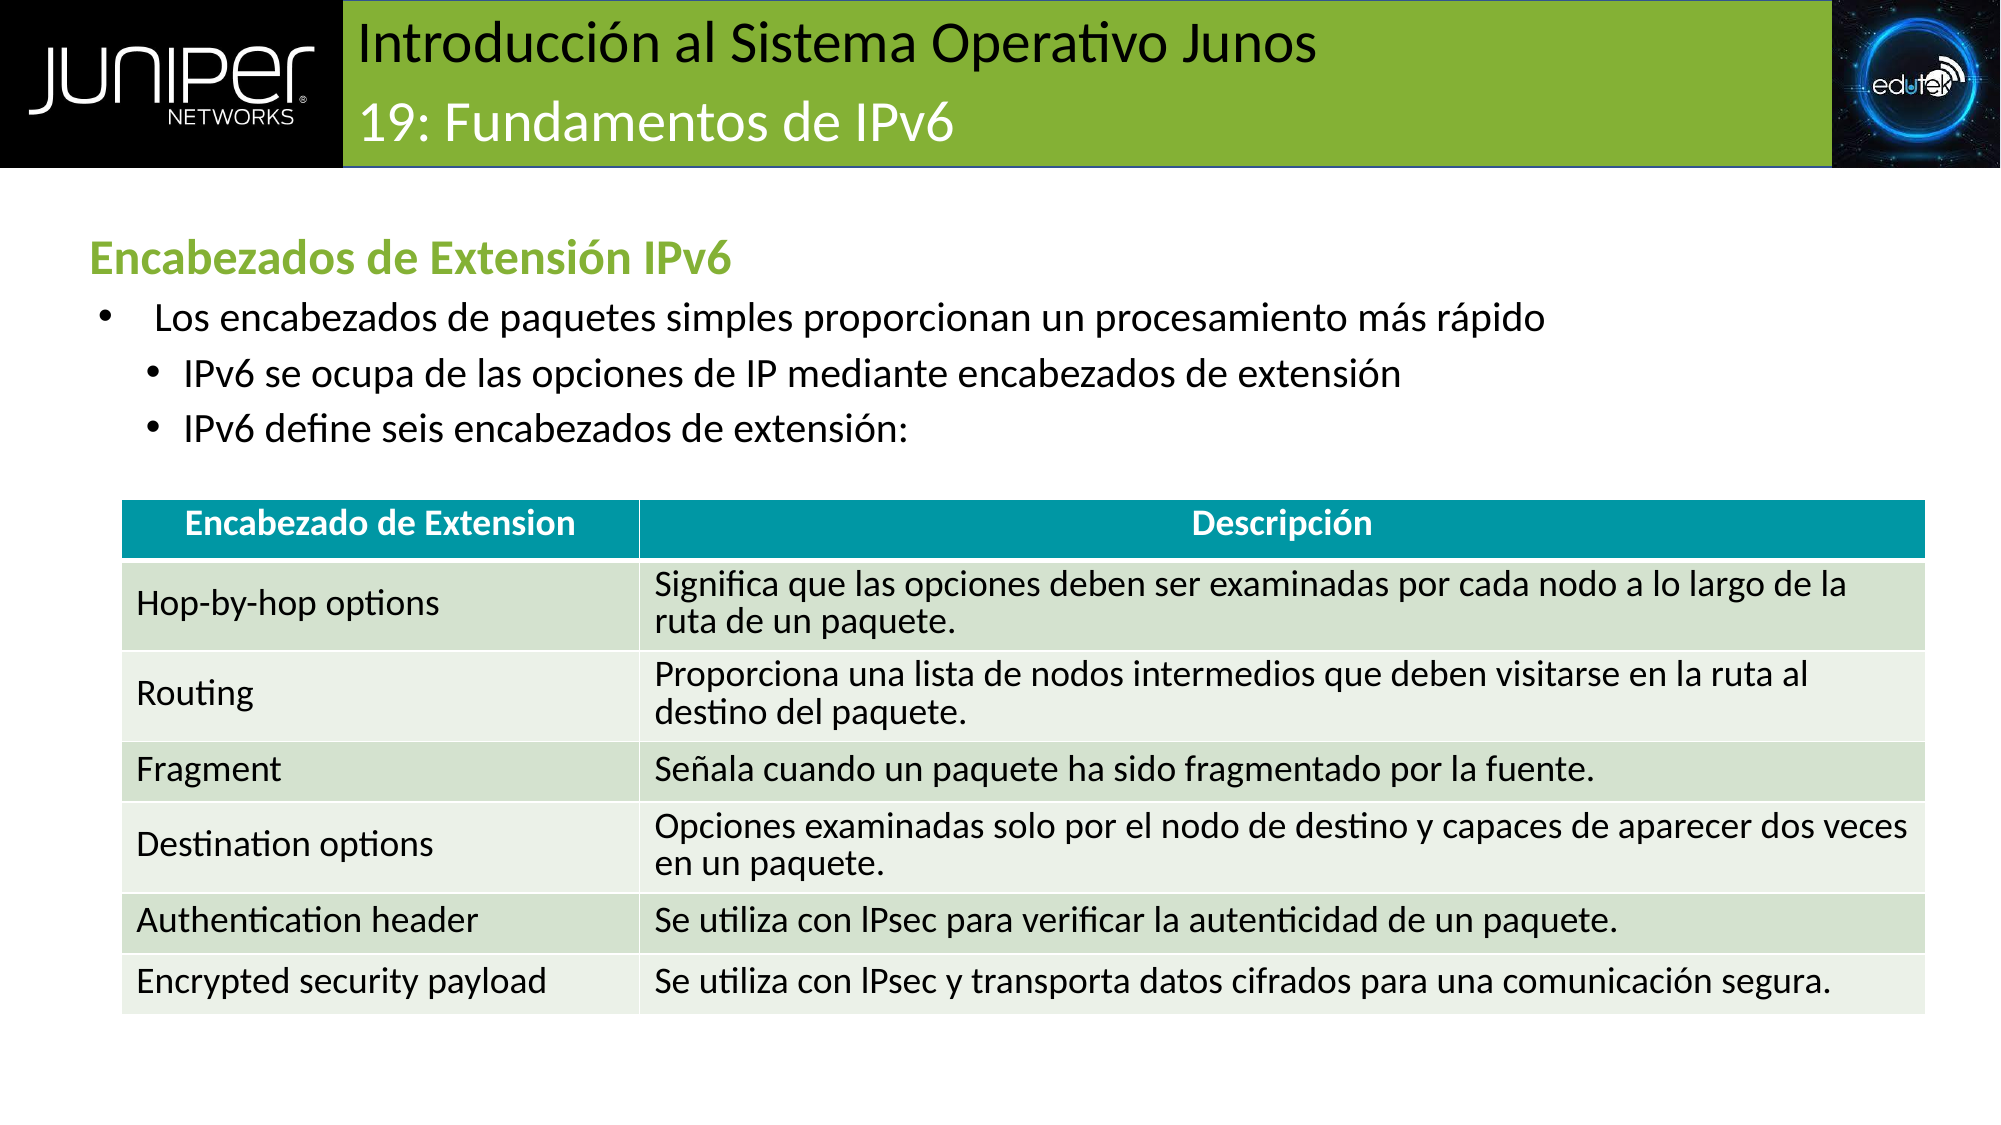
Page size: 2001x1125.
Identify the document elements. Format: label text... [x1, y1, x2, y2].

table_cell Opciones examinadas solo por el nodo de destino y capaces de aparecer dos veces en un paquete. [640, 803, 1925, 892]
list Encabezados de Extensión IPv6 Los encabezados de paquetes simples proporcionan un procesamiento más rápido IPv6 se ocupa de las opciones de IP mediante encabezados de extensión IPv6 define seis encabezados de extensión: [74, 223, 1949, 938]
table_cell Se utiliza con lPsec y transporta datos cifrados para una comunicación segura. [640, 955, 1925, 1014]
title Introducción al Sistema Operativo Junos [342, 3, 2000, 84]
picture [0, 0, 343, 168]
list 19: Fundamentos de IPv6 [342, 83, 1606, 168]
table_cell Señala cuando un paquete ha sido fragmentado por la fuente. [640, 742, 1925, 801]
table_cell Se utiliza con lPsec para verificar la autenticidad de un paquete. [640, 894, 1925, 953]
table_cell Significa que las opciones deben ser examinadas por cada nodo a lo largo de la ruta de un paquete. [640, 563, 1925, 650]
table_cell Encrypted security payload [122, 955, 639, 1014]
table_cell Routing [122, 652, 639, 741]
picture [1832, 84, 2000, 168]
table_cell Destination options [122, 803, 639, 892]
table_header Encabezado de Extension [122, 500, 639, 558]
table_cell Hop-by-hop options [122, 563, 639, 650]
table_header Descripción [640, 500, 1925, 558]
table_cell Fragment [122, 742, 639, 801]
table_cell Proporciona una lista de nodos intermedios que deben visitarse en la ruta al destino del paquete. [640, 652, 1925, 741]
table_cell Authentication header [122, 894, 639, 953]
